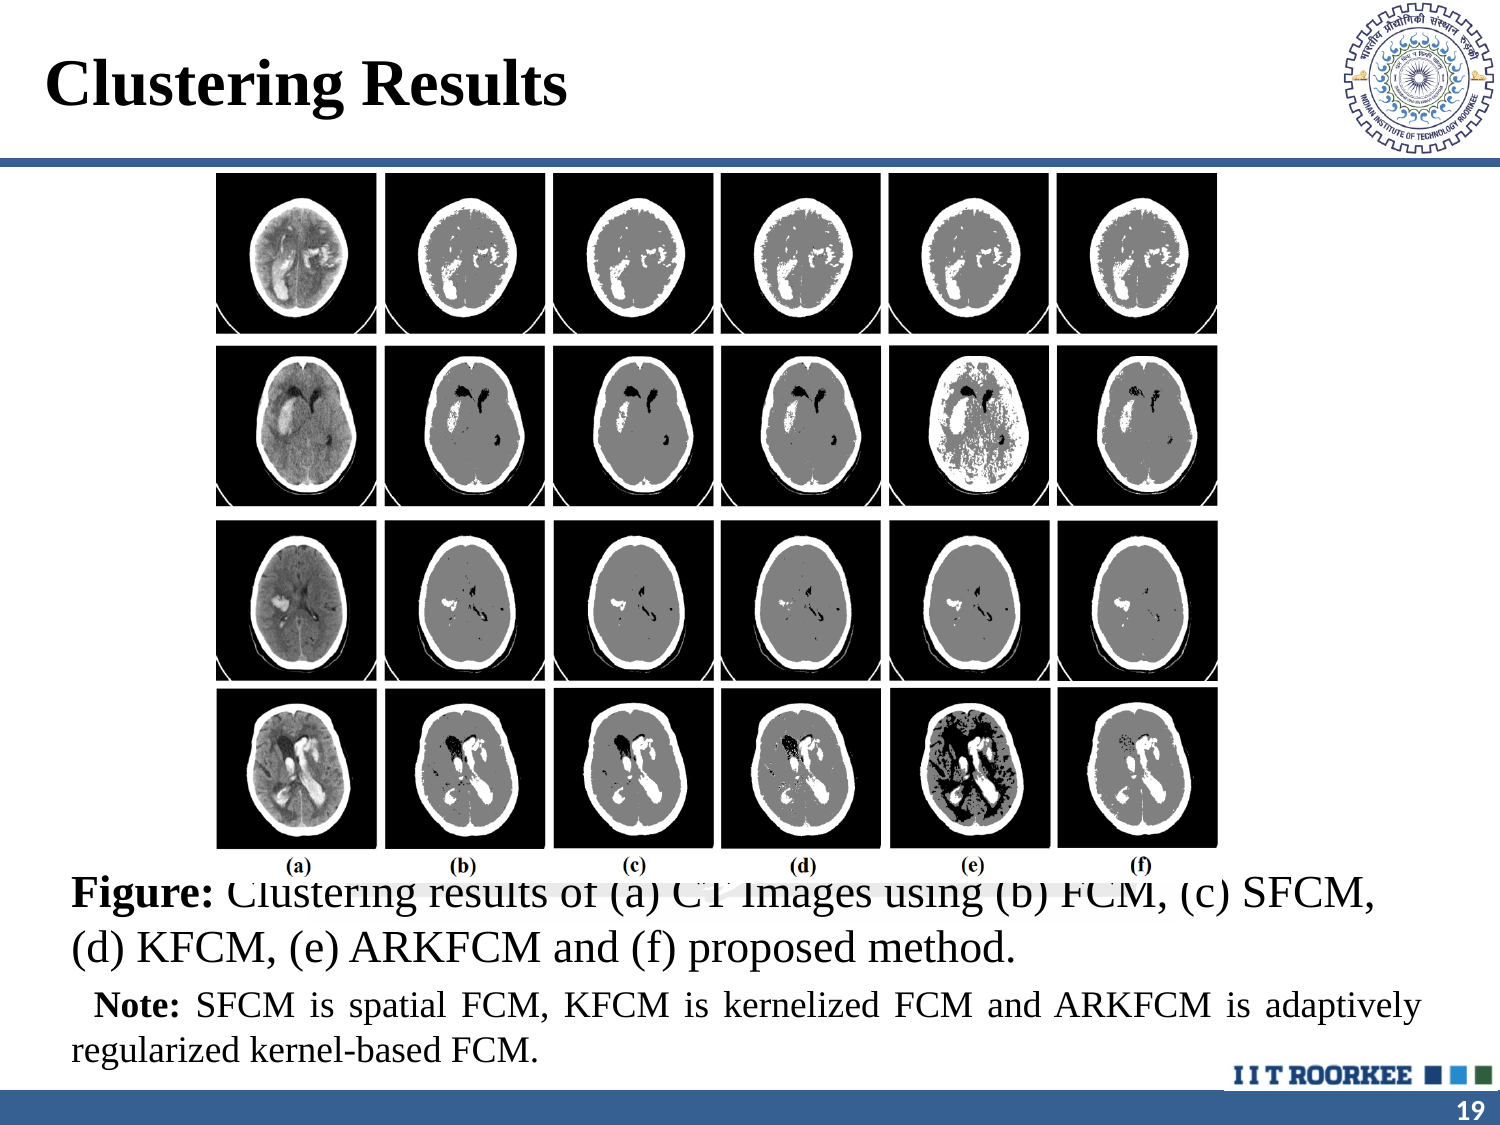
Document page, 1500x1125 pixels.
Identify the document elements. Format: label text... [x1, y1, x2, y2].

picture [216, 173, 1223, 883]
picture [1339, 0, 1500, 158]
title Clustering Results [29, 33, 1185, 125]
list Figure: Clustering results of (a) CT Images using (b) FCM, (c) SFCM, (d) KFCM, (e) ARKFCM and (f) proposed method. Note: SFCM is spatial FCM, KFCM is kernelized FCM and ARKFCM is adaptively regularized kernel-based FCM. [0, 149, 1439, 1042]
picture [1224, 1057, 1498, 1091]
